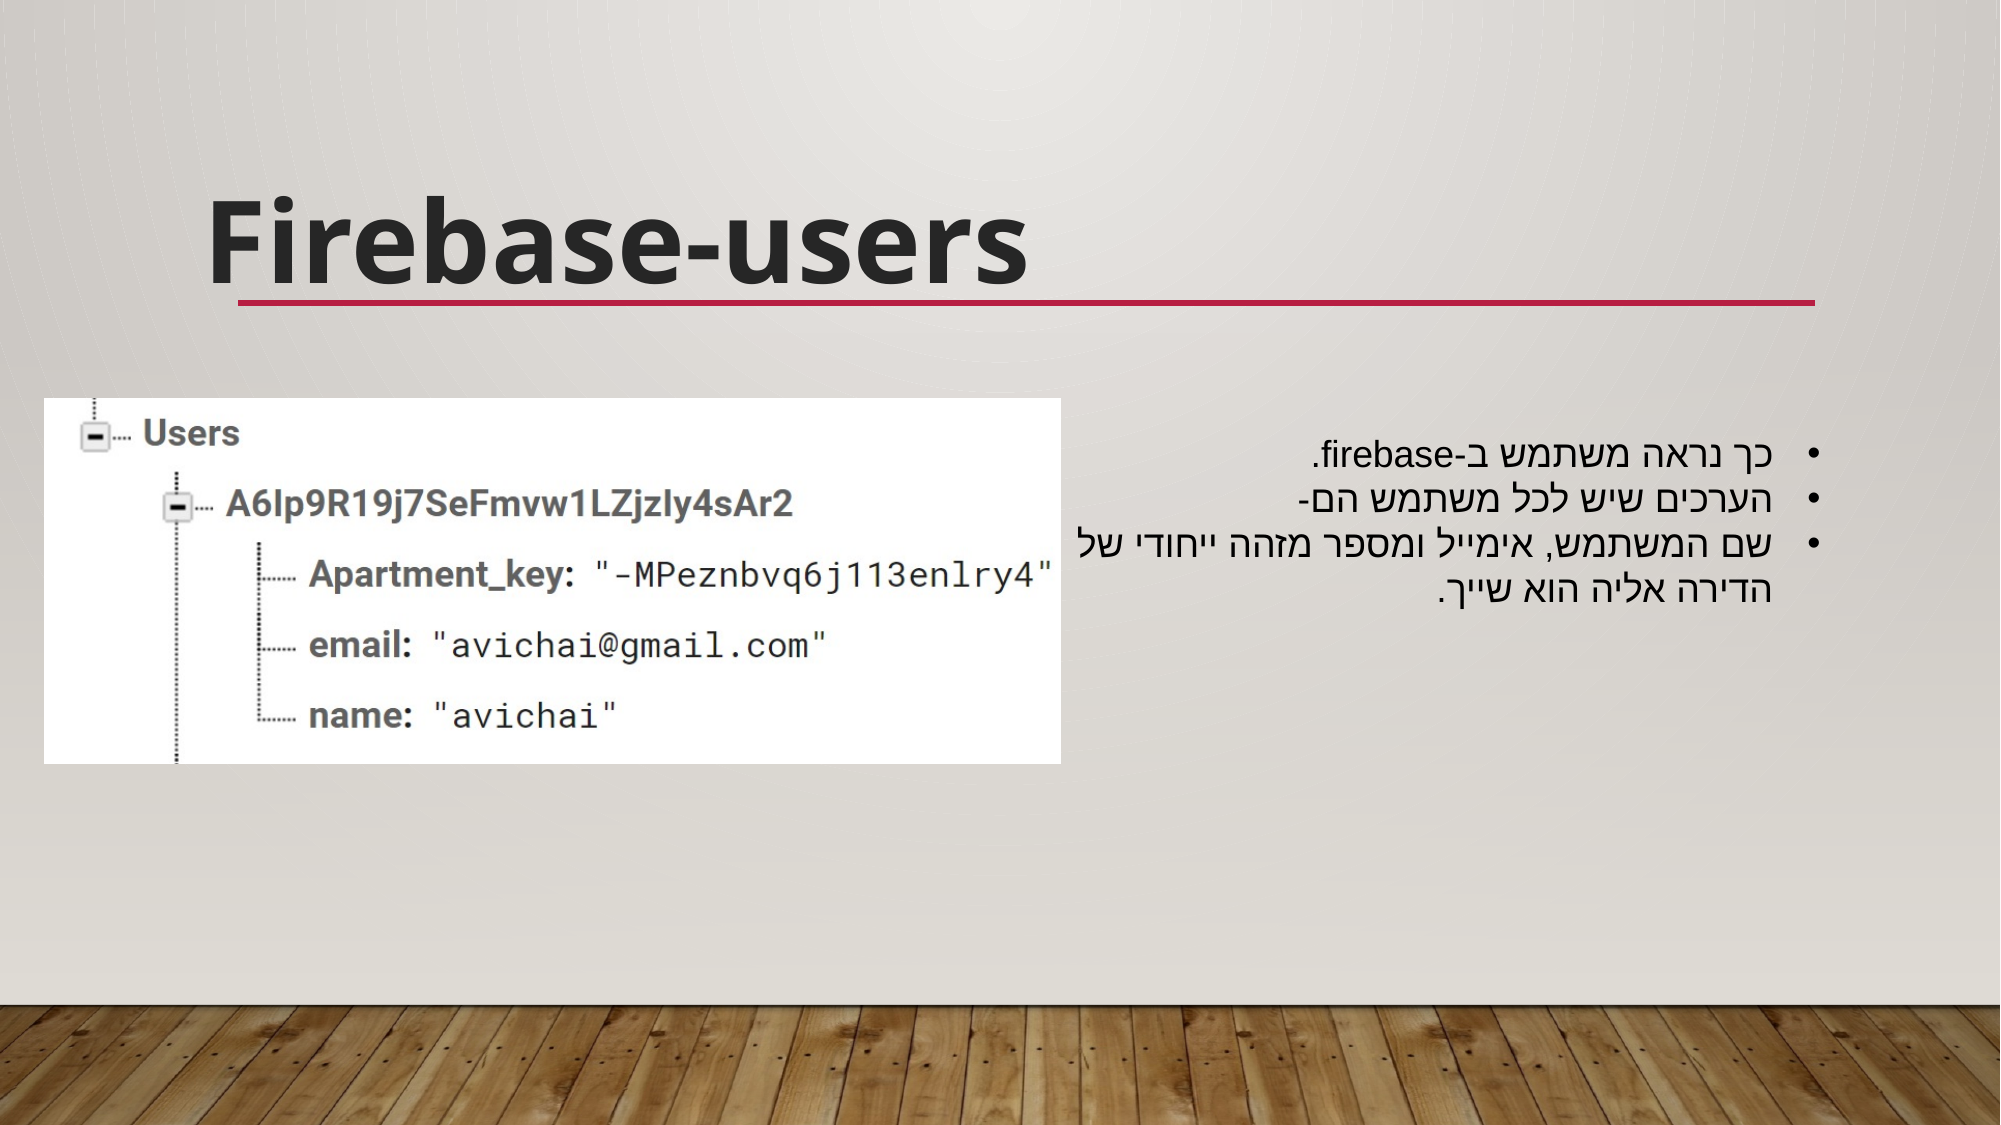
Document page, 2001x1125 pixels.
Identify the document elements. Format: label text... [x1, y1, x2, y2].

picture [44, 398, 1061, 765]
text_box כך נראה משתמש ב-firebase. הערכים שיש לכל משתמש הם- שם המשתמש, אימייל ומספר מזהה ייחודי של הדירה אליה הוא שייך. [1060, 377, 1911, 843]
picture [0, 1005, 2000, 1125]
text_box Firebase-users [174, 161, 1061, 314]
